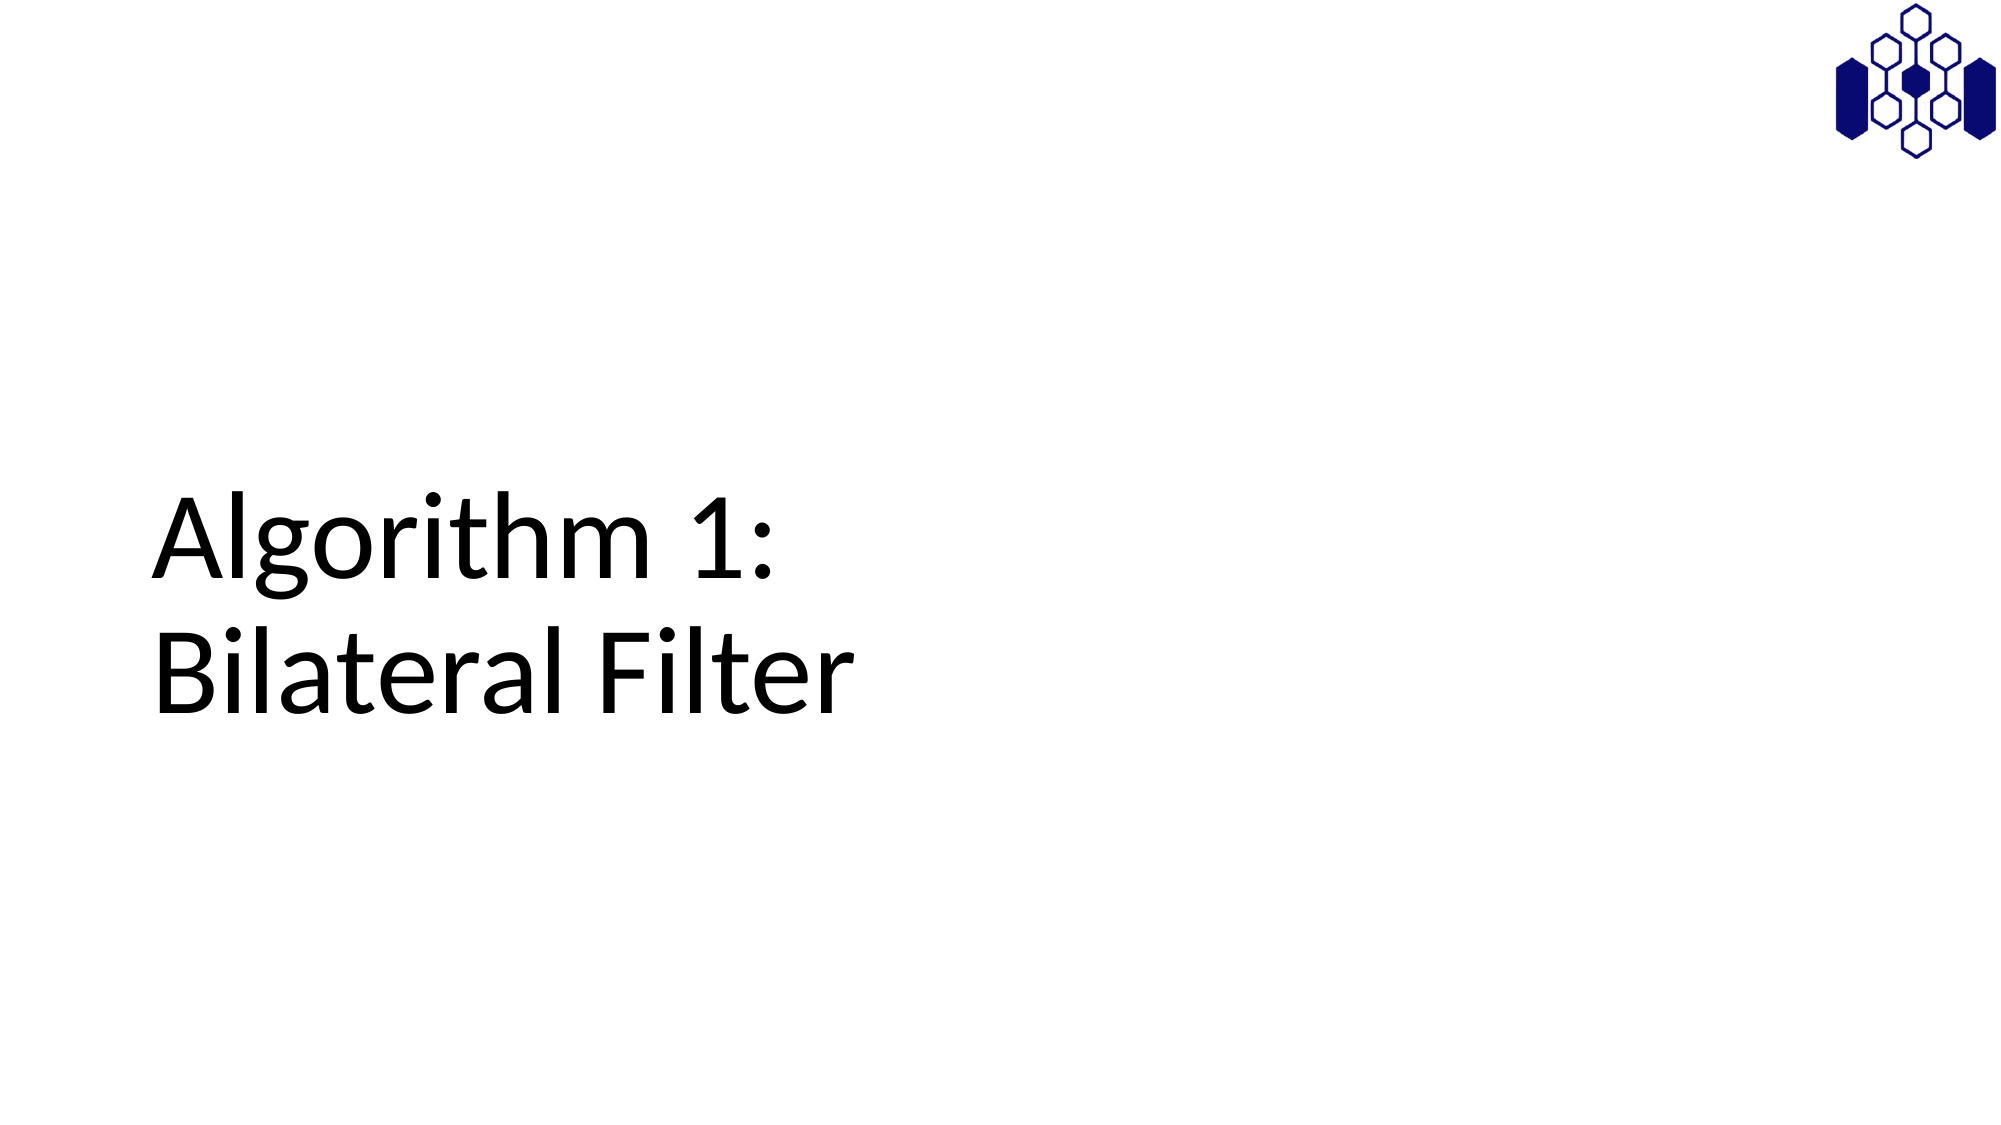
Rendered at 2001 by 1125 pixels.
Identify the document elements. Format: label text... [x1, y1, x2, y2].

title Algorithm 1: Bilateral Filter [136, 280, 1862, 749]
picture [1831, 0, 2000, 169]
